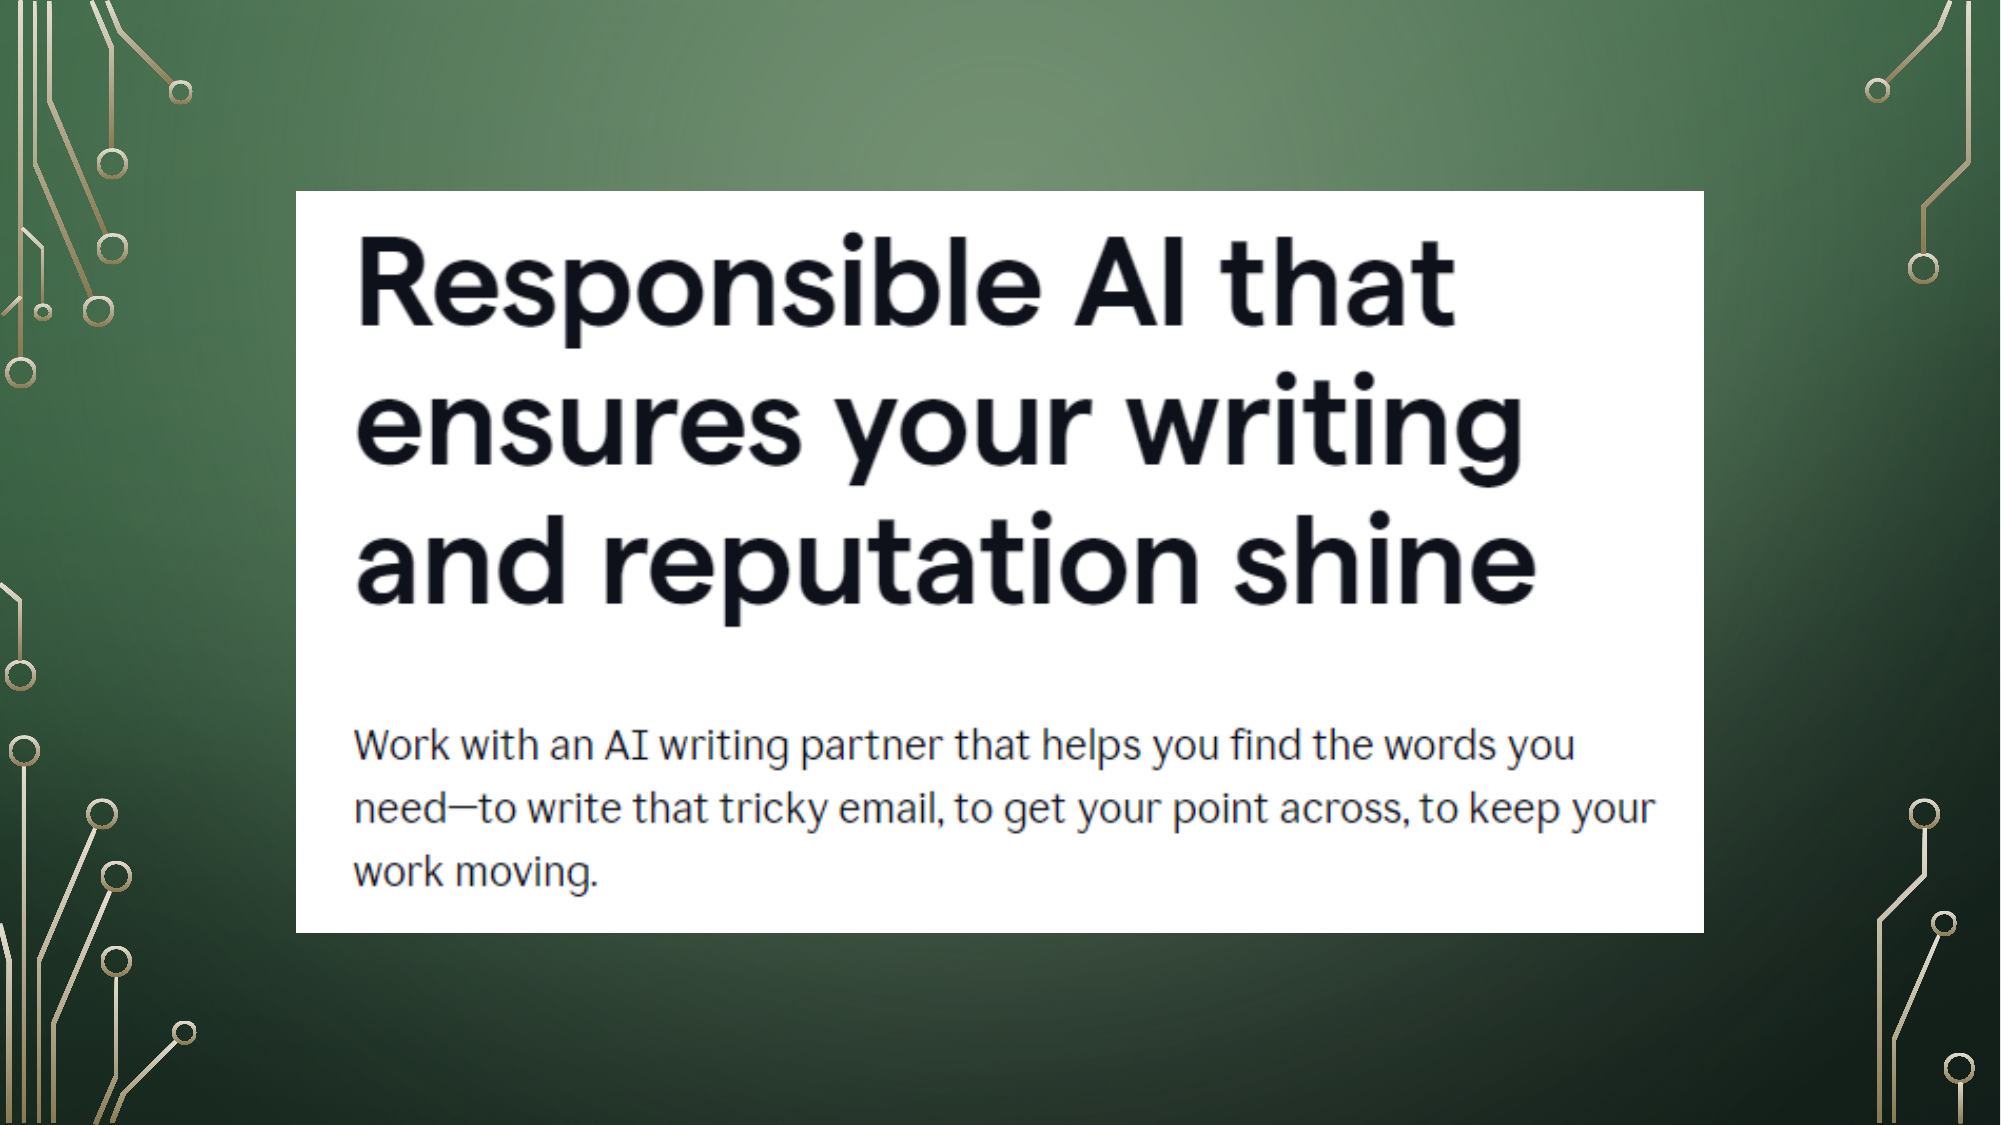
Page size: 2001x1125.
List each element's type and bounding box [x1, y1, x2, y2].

picture [296, 191, 1704, 934]
